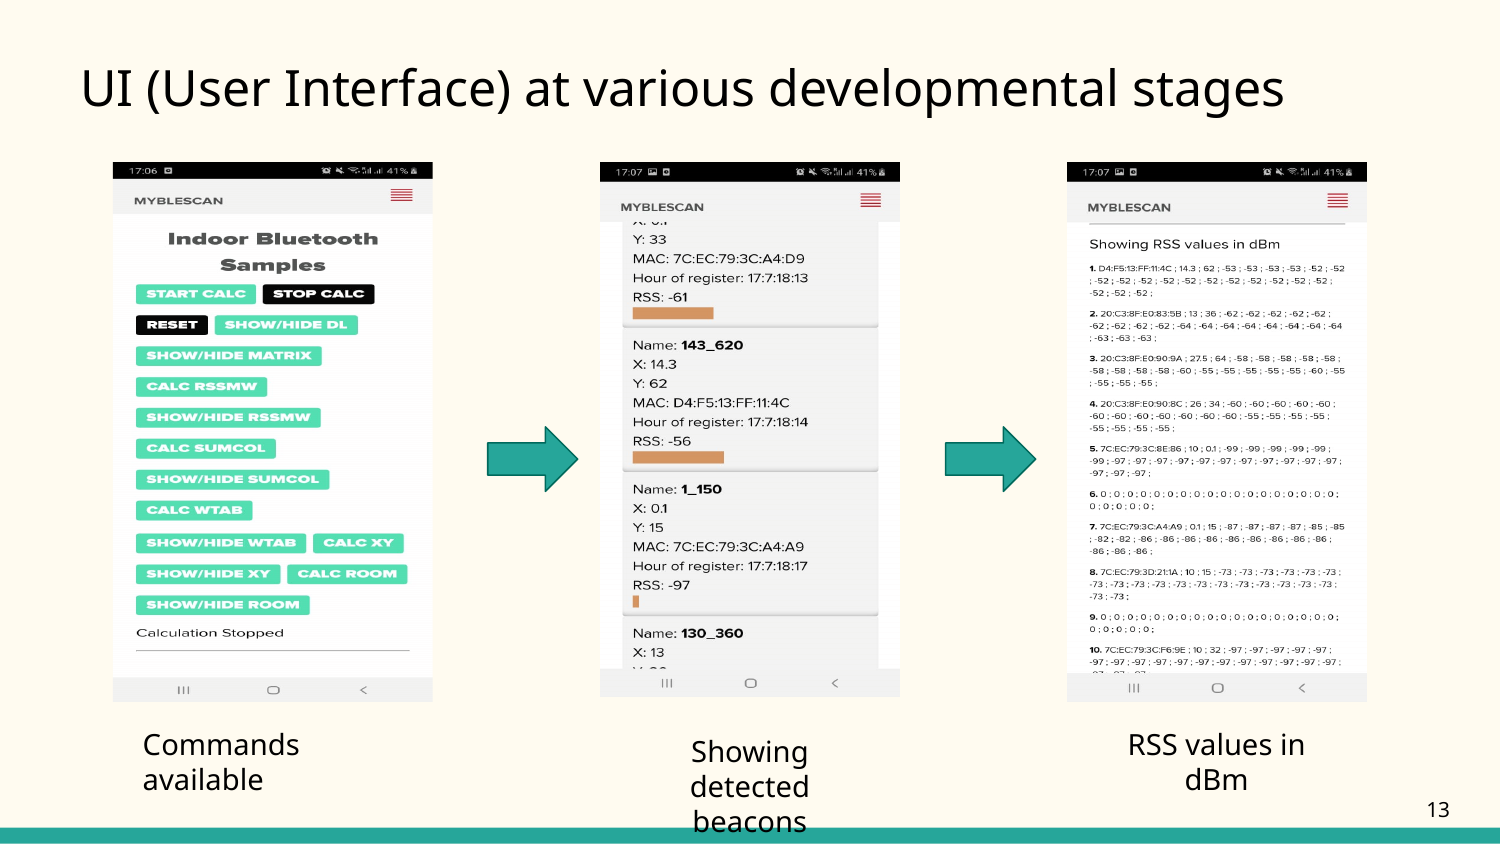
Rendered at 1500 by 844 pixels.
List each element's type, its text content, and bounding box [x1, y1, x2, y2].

text_box Showing detected beacons [619, 718, 881, 790]
picture [600, 162, 900, 697]
title UI (User Interface) at various developmental stages [65, 41, 1463, 142]
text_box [112, 162, 433, 702]
text_box [487, 426, 578, 492]
text_box [945, 426, 1036, 492]
text_box RSS values in dBm [1077, 711, 1356, 783]
slide_number 13 [1374, 778, 1465, 843]
picture [1067, 162, 1367, 702]
text_box Commands available [127, 711, 418, 783]
